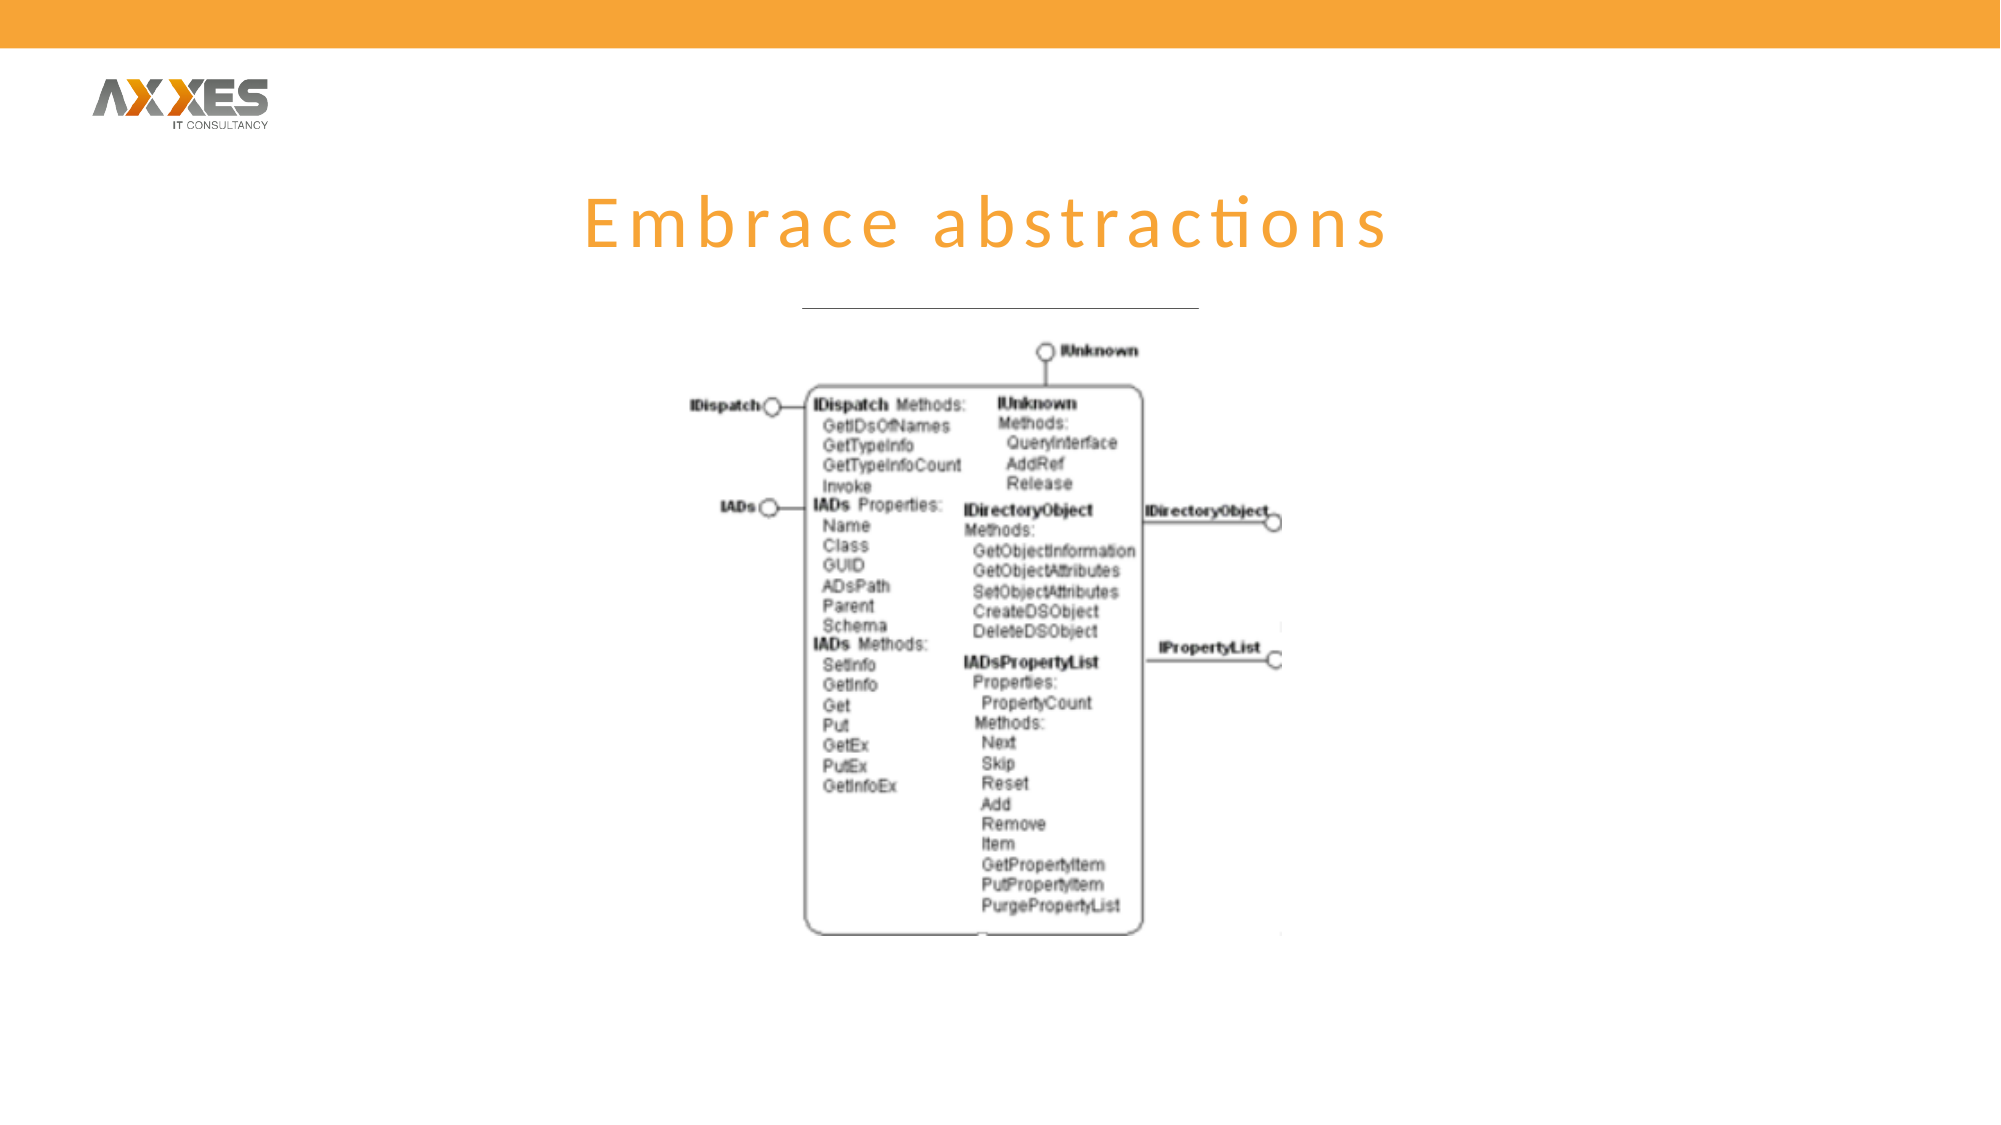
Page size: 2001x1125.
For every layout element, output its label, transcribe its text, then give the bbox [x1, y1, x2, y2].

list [689, 326, 1283, 936]
picture [92, 79, 268, 129]
title Embrace abstractions [267, 159, 1705, 276]
